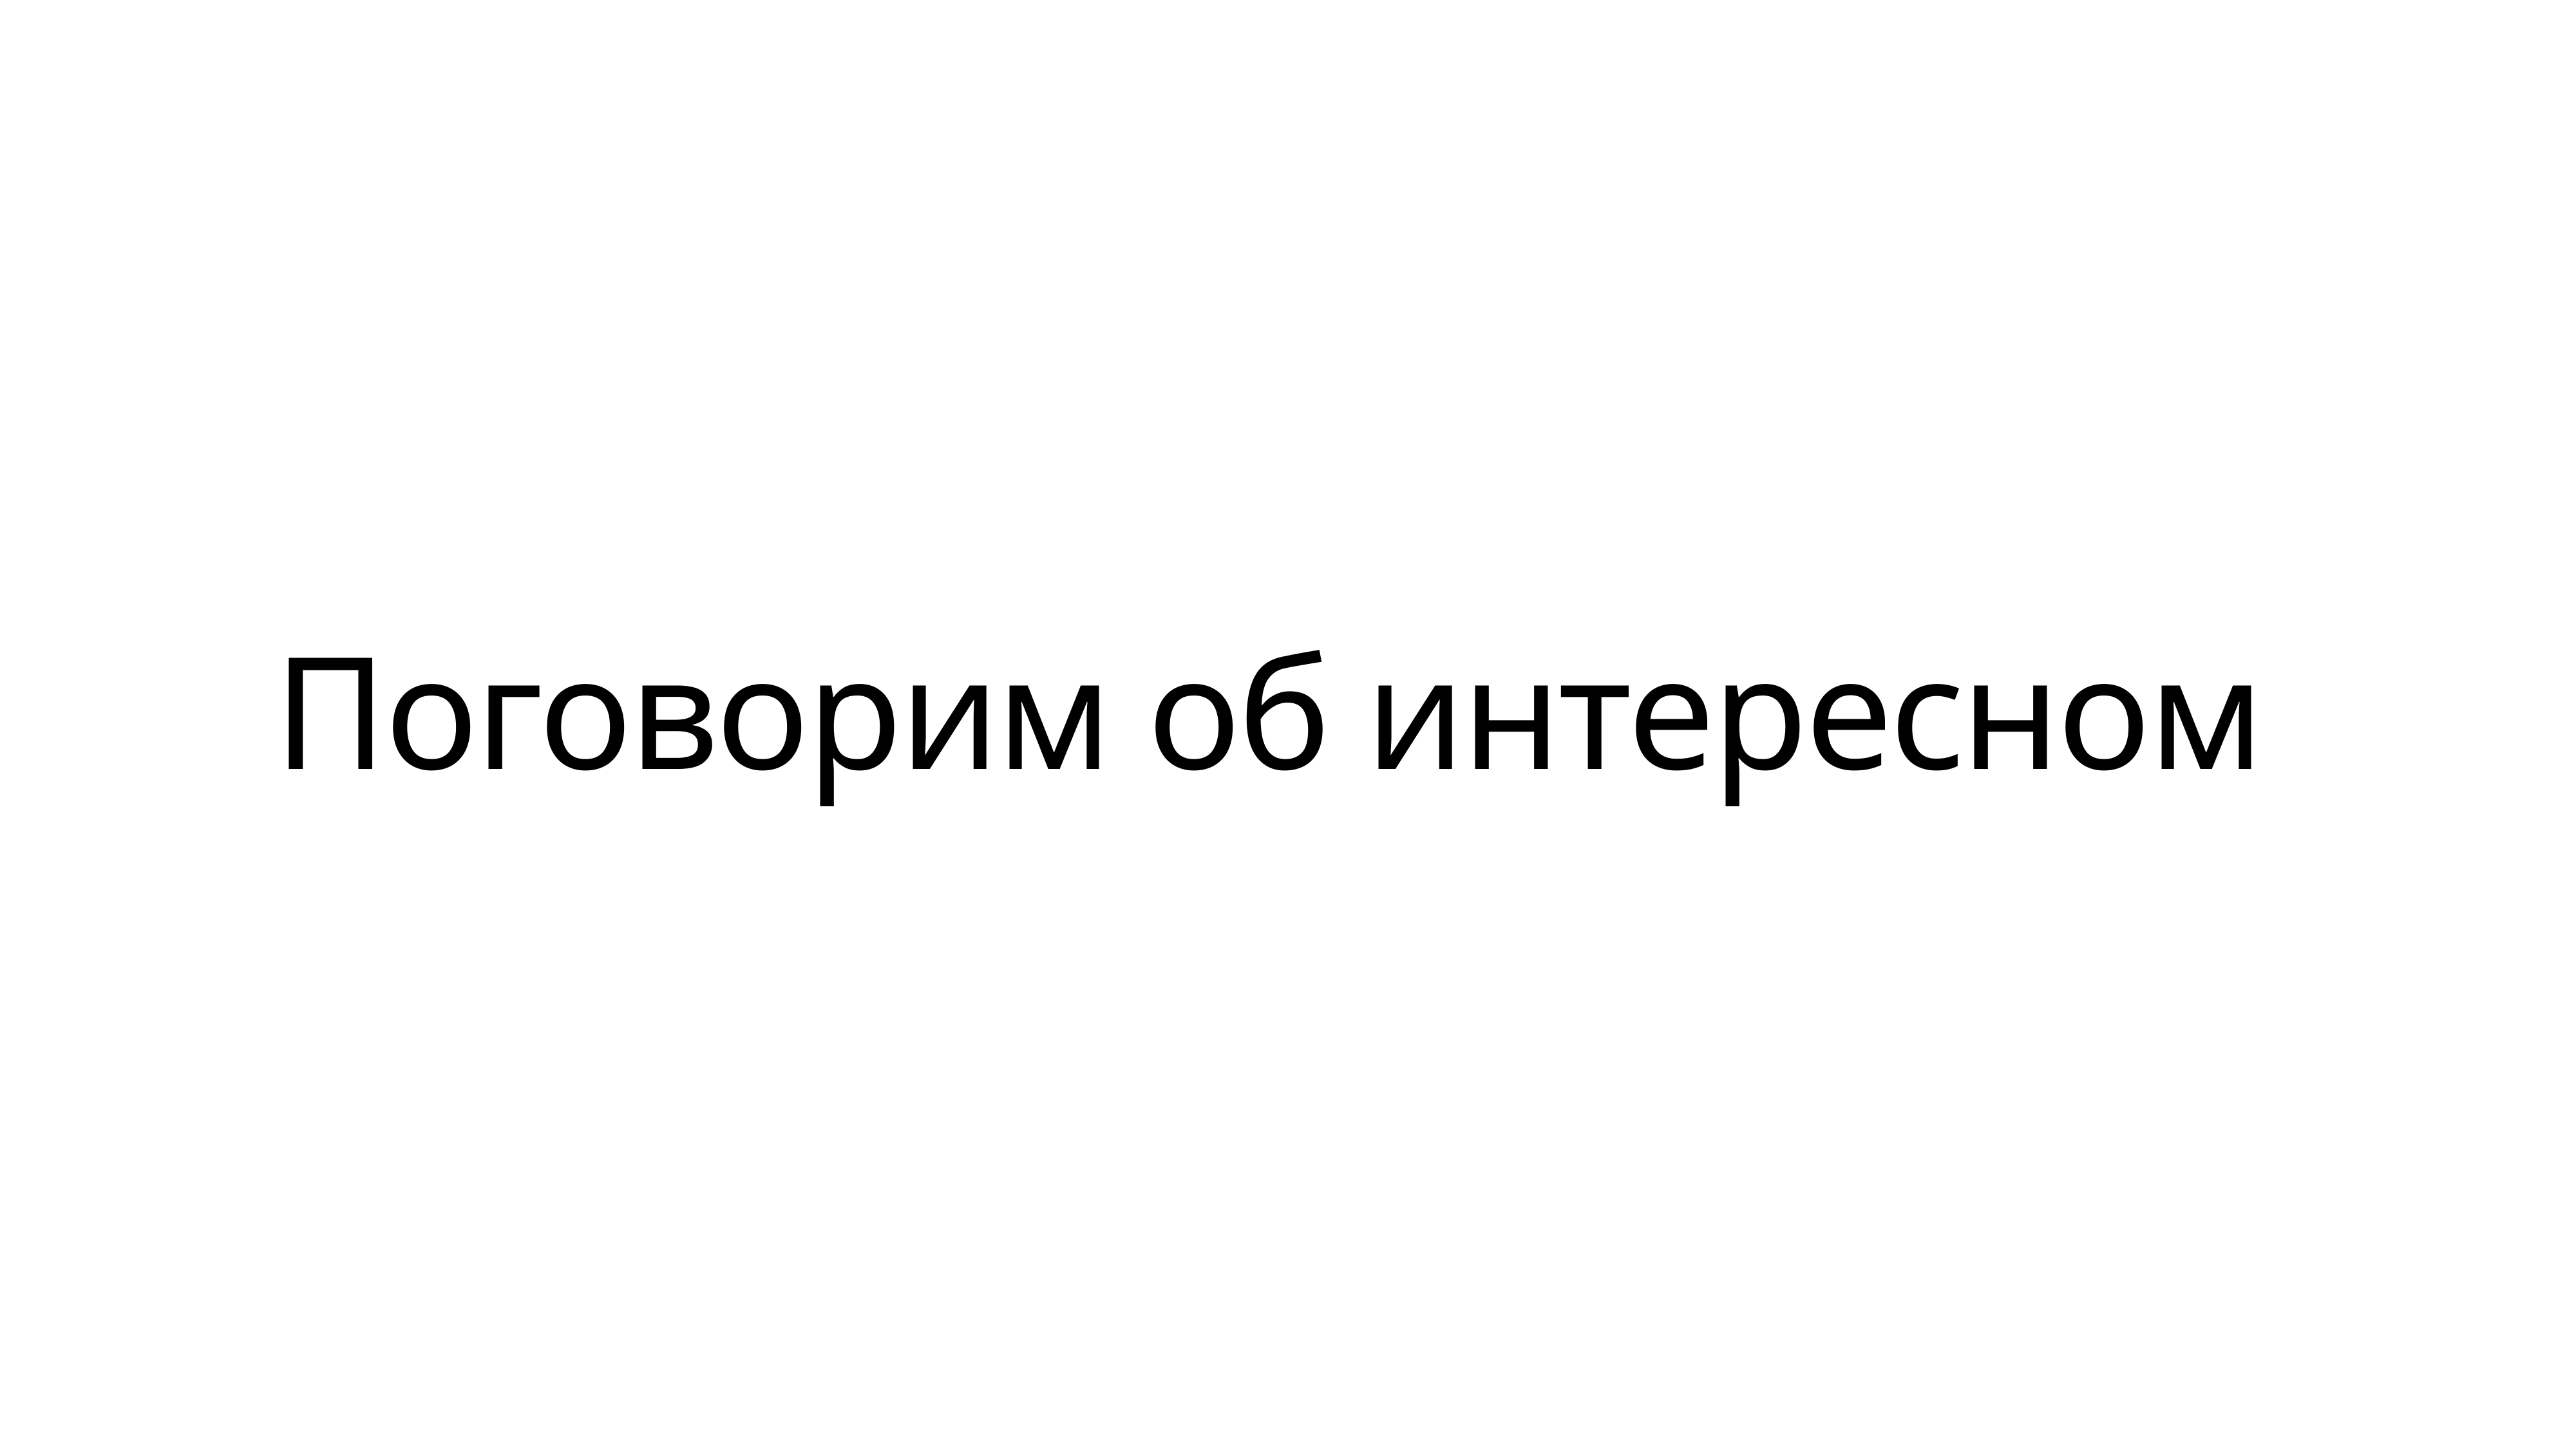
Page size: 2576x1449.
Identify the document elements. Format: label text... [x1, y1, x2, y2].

list Поговорим об интересном [127, 519, 2449, 930]
